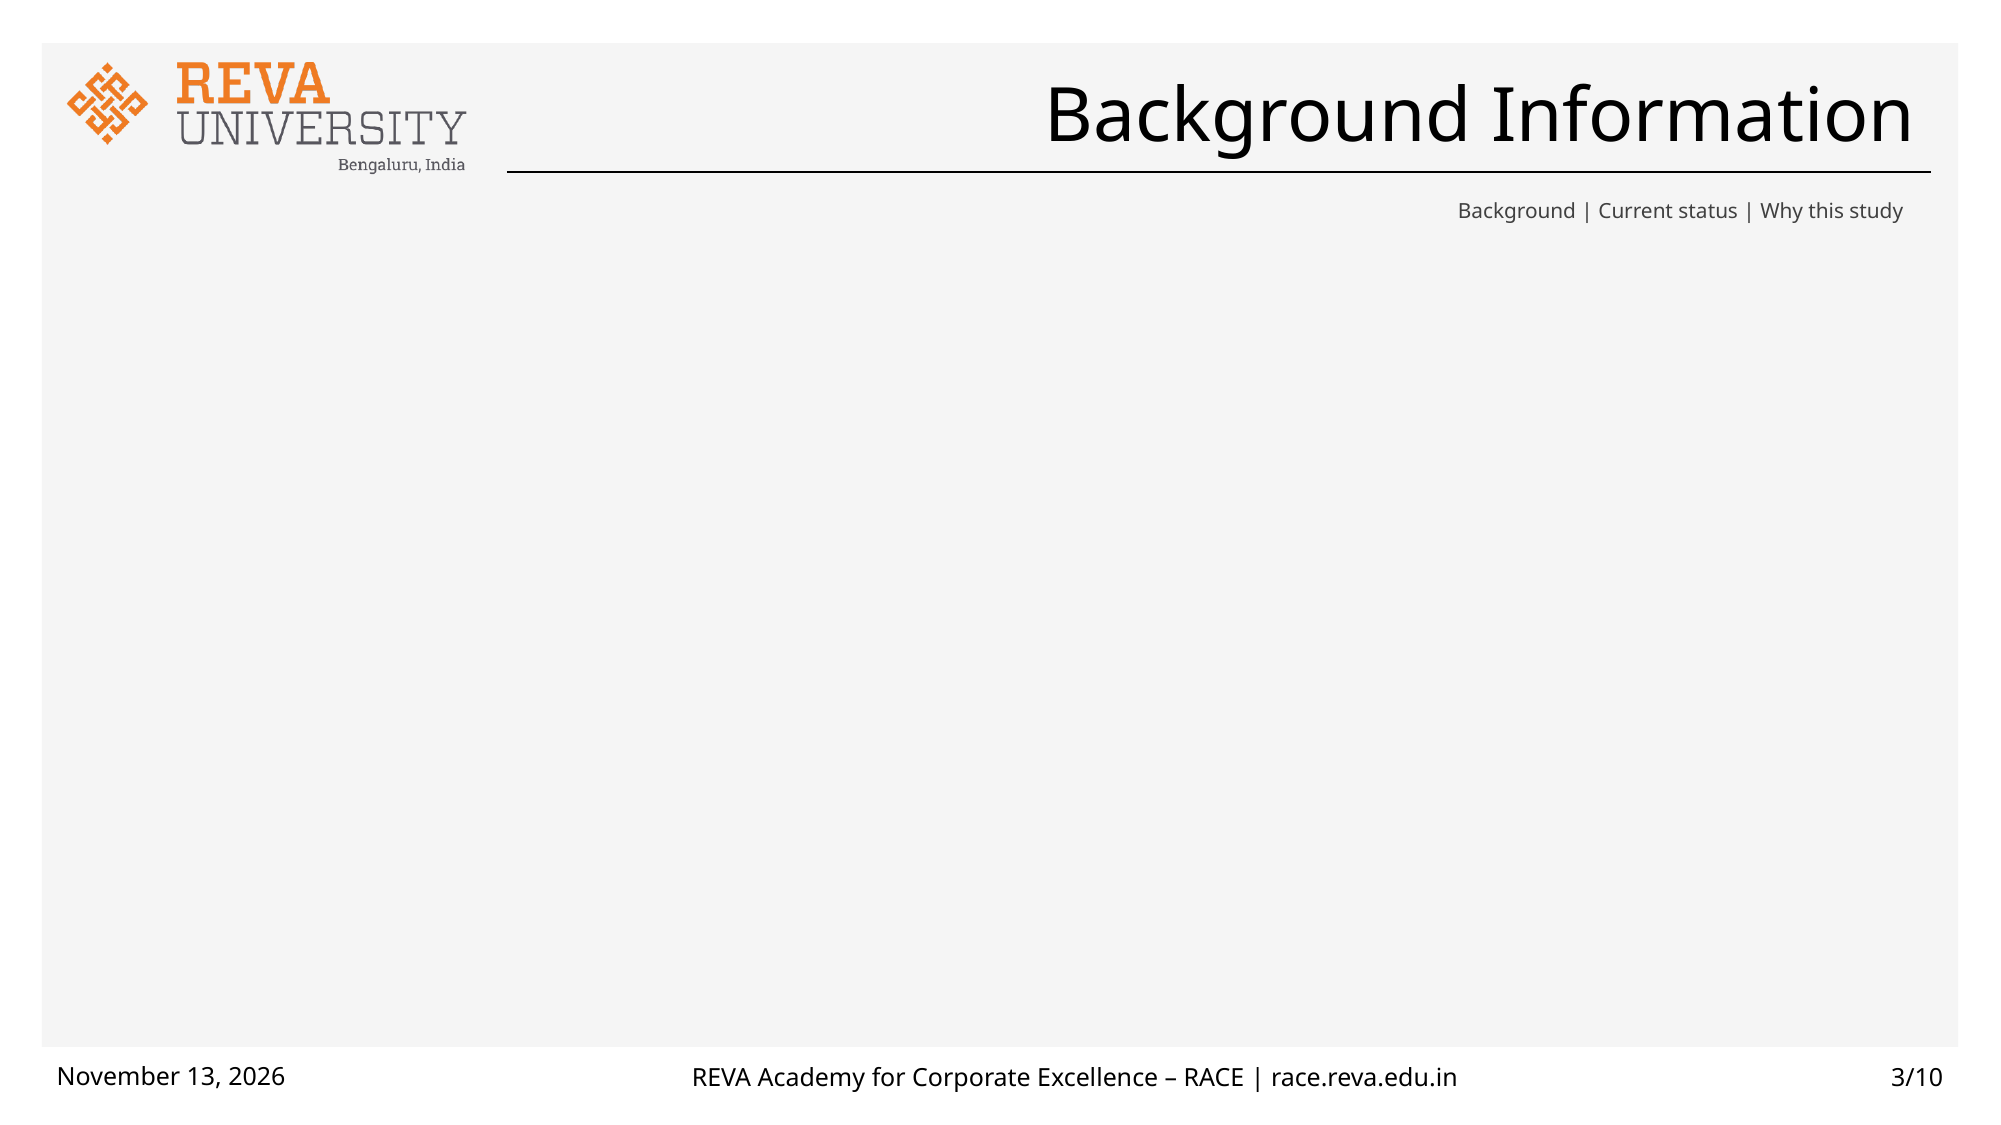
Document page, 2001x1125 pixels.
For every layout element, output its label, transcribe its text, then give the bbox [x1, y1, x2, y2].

picture [65, 62, 467, 176]
title Background Information [555, 62, 1931, 173]
footer REVA Academy for Corporate Excellence – RACE | race.reva.edu.in [520, 1047, 1475, 1107]
text_box Background | Current status | Why this study [1443, 190, 1959, 231]
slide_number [41, 1047, 492, 1107]
slide_number 3/10 [1508, 1047, 1959, 1107]
